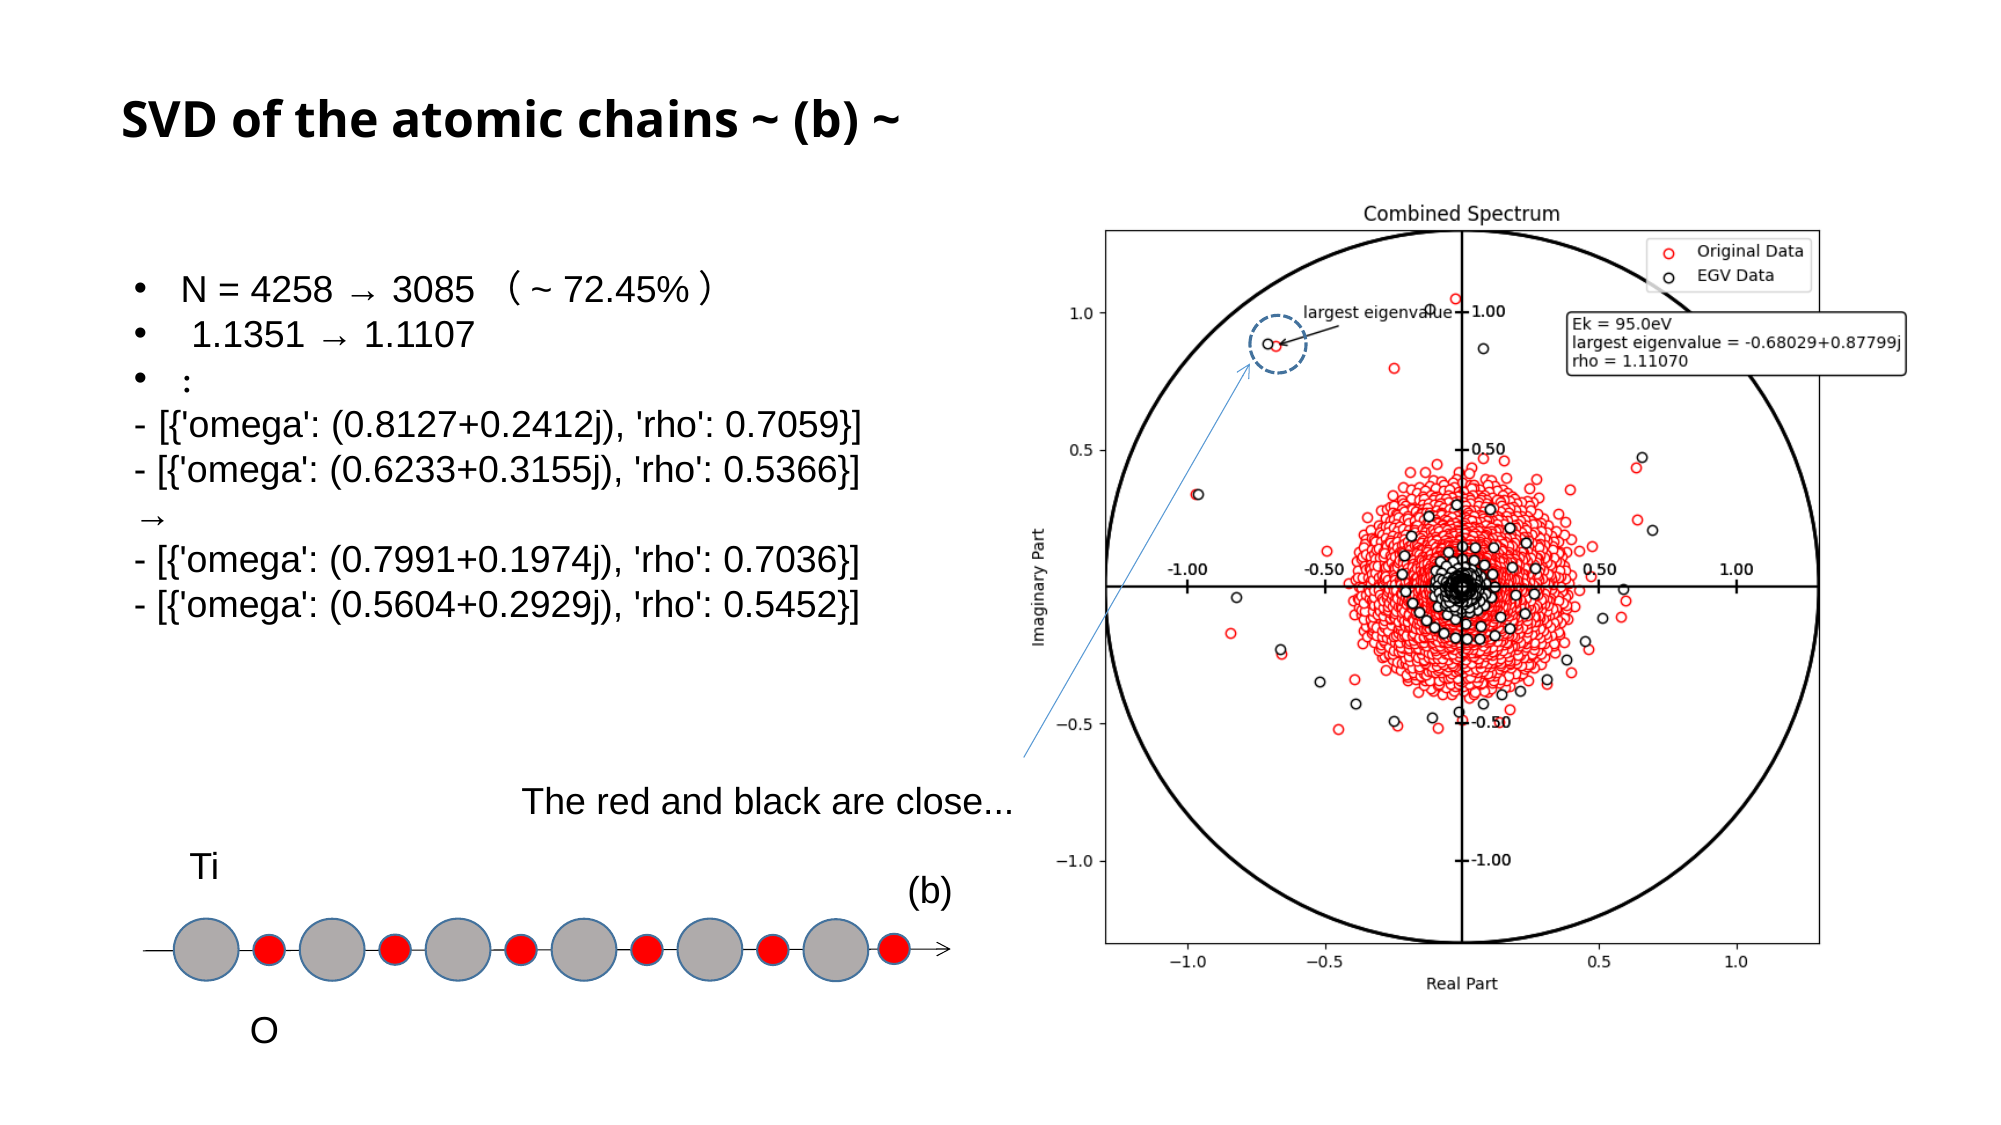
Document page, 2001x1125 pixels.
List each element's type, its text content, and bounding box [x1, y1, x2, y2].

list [987, 119, 1914, 1045]
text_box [1023, 363, 1250, 758]
title SVD of the atomic chains ~ (b) ~ [106, 42, 1832, 260]
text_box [453, 524, 678, 1125]
text_box The red and black are close... [678, 769, 987, 830]
